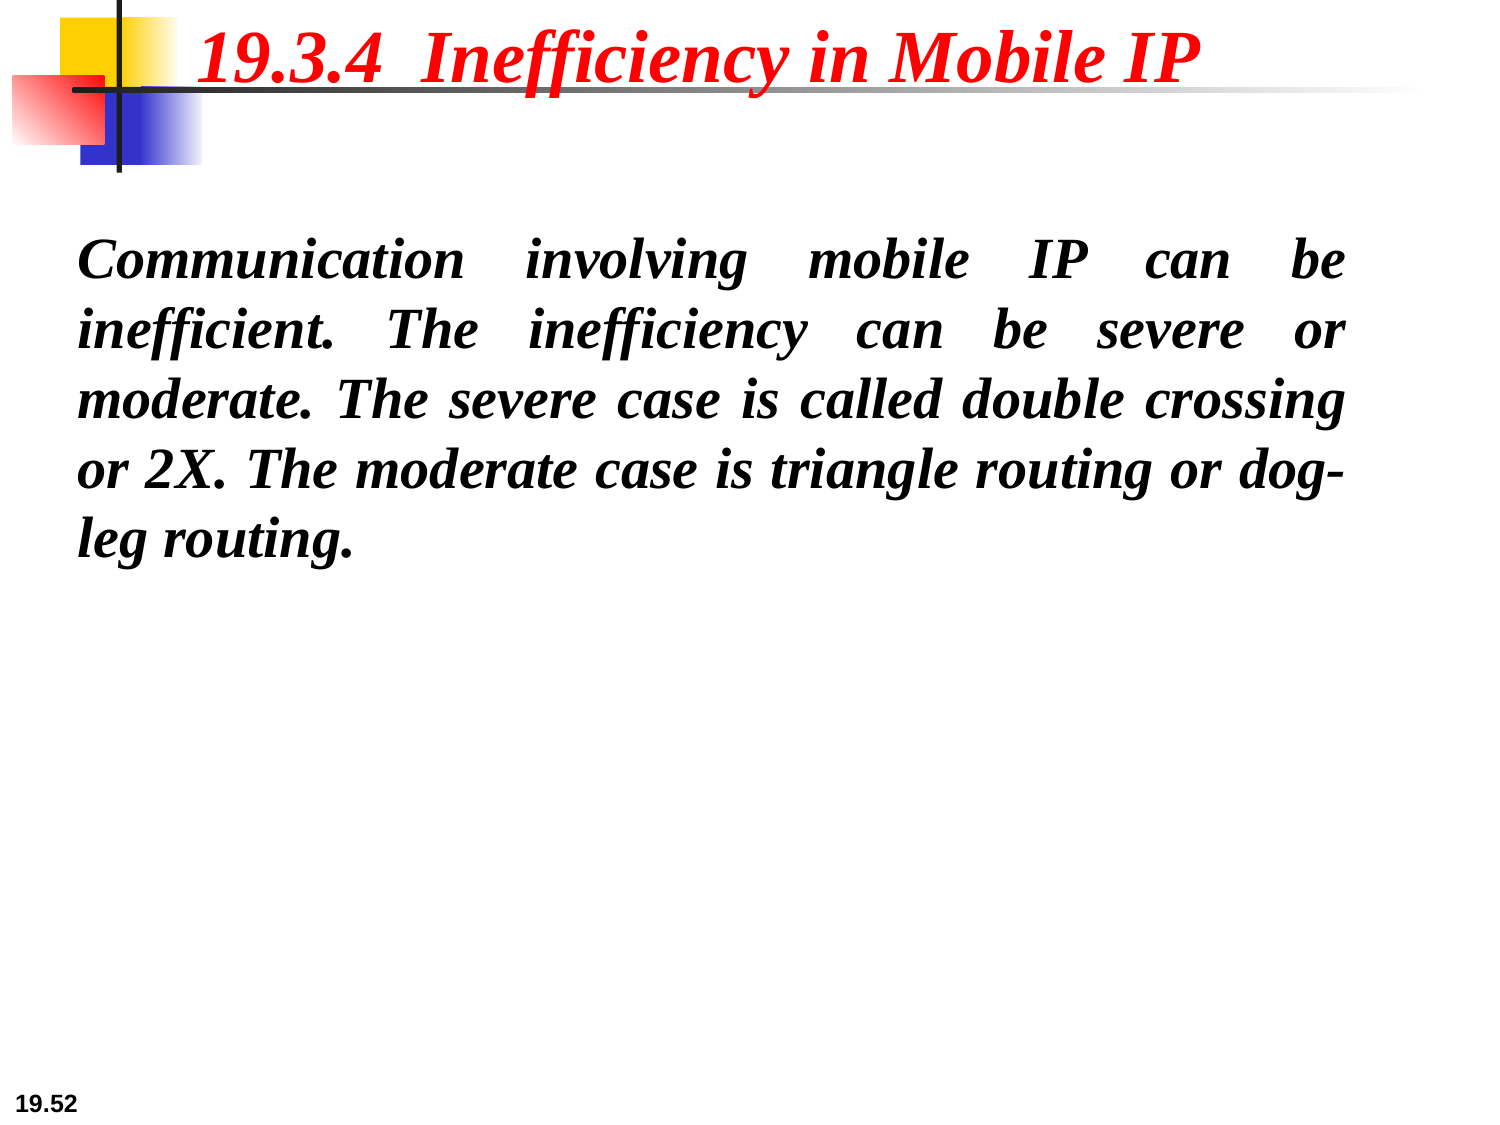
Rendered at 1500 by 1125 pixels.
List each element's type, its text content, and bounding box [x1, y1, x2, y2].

text_box 19.52 [0, 1049, 313, 1125]
text_box [122, 17, 177, 86]
text_box 19.3.4 Inefficiency in Mobile IP [181, 0, 1218, 105]
text_box [116, 93, 122, 173]
text_box [12, 75, 105, 145]
text_box [1218, 87, 1423, 93]
text_box [141, 93, 202, 165]
text_box [60, 17, 116, 86]
text_box [72, 87, 181, 93]
text_box [122, 93, 141, 165]
text_box [116, 0, 122, 87]
text_box Communication involving mobile IP can be inefficient. The inefficiency can be severe or moderate. The severe case is called double crossing or 2X. The moderate case is triangle routing or dog-leg routing. [62, 212, 1363, 578]
text_box [80, 93, 116, 165]
